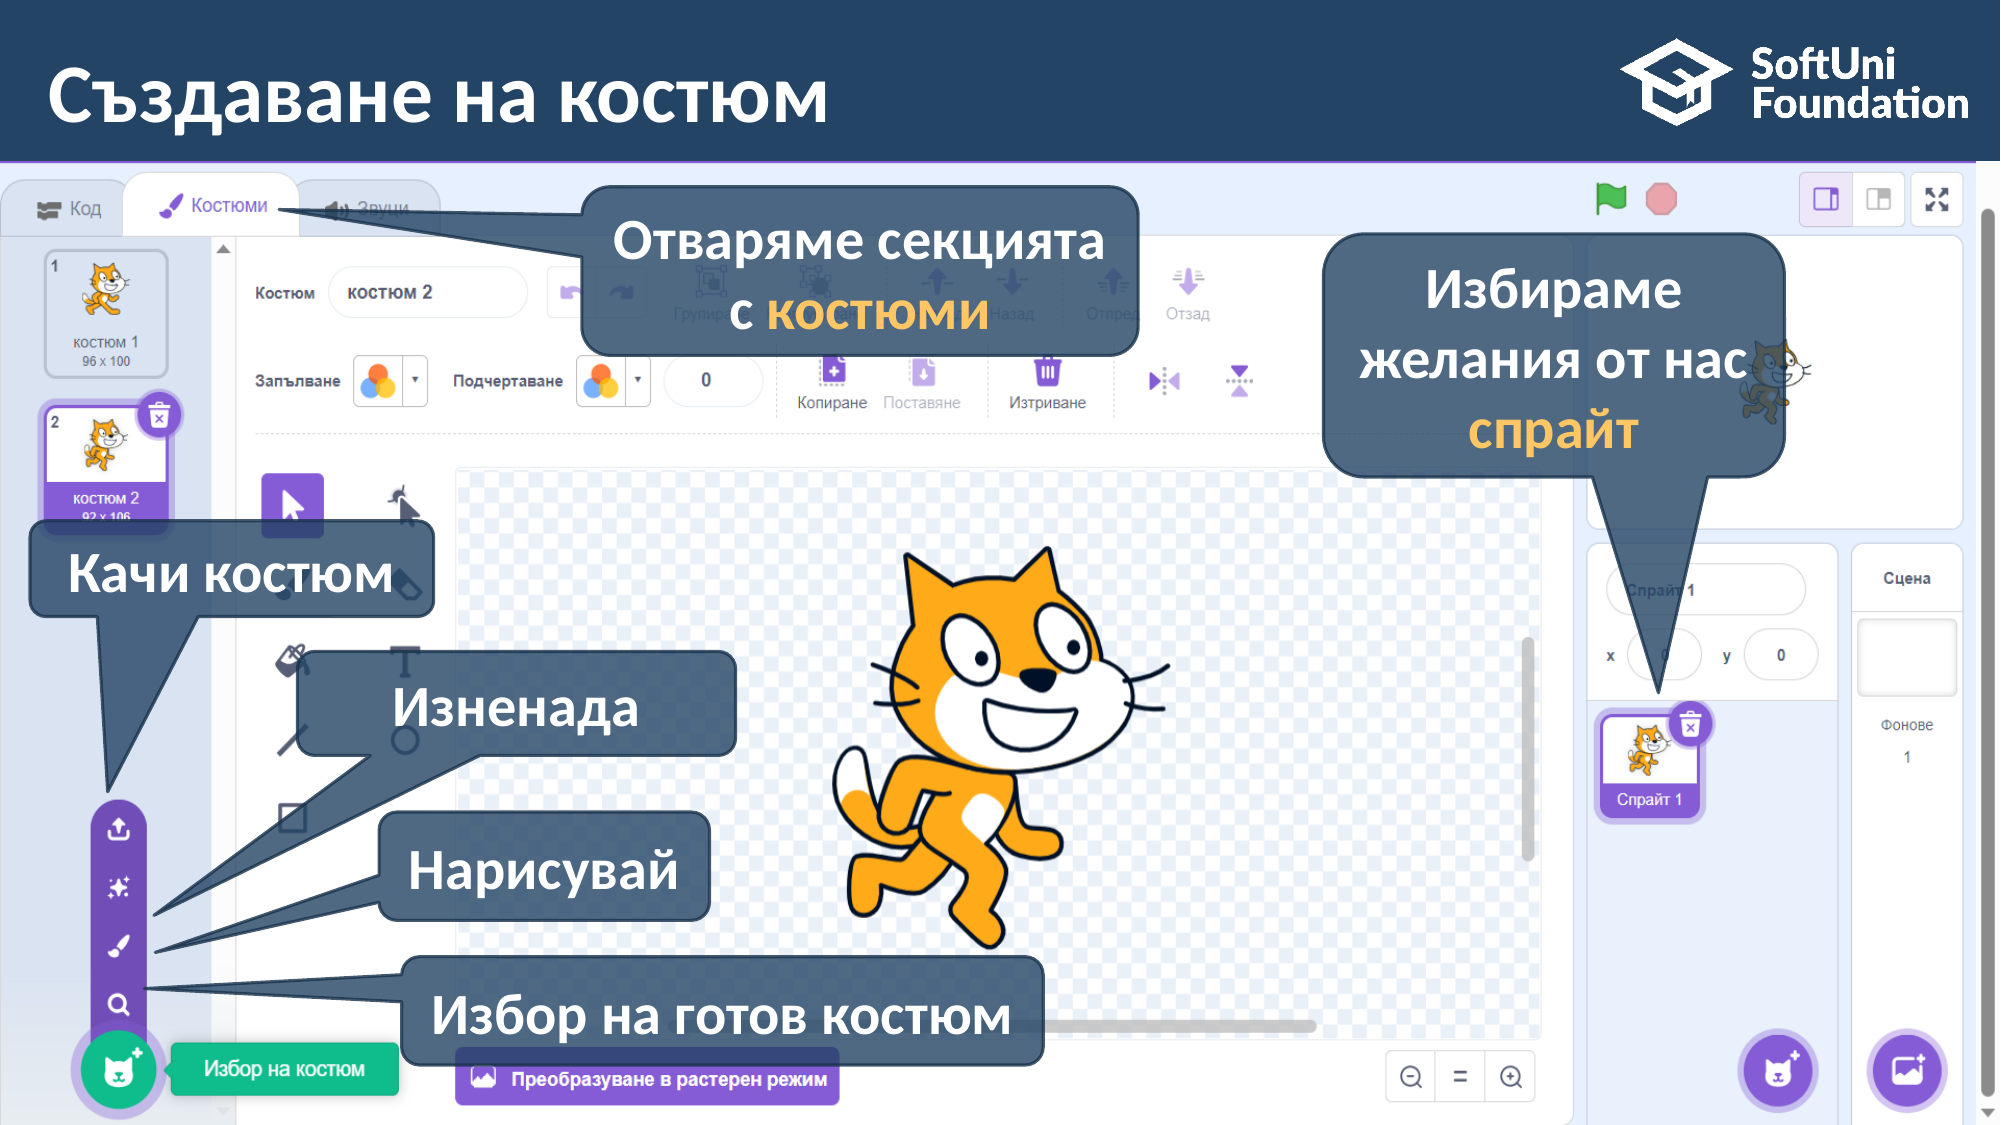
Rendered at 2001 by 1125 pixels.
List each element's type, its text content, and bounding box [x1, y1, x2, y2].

picture [0, 161, 2000, 1125]
picture [1619, 38, 1968, 126]
title Създаване на костюм [31, 16, 1591, 157]
